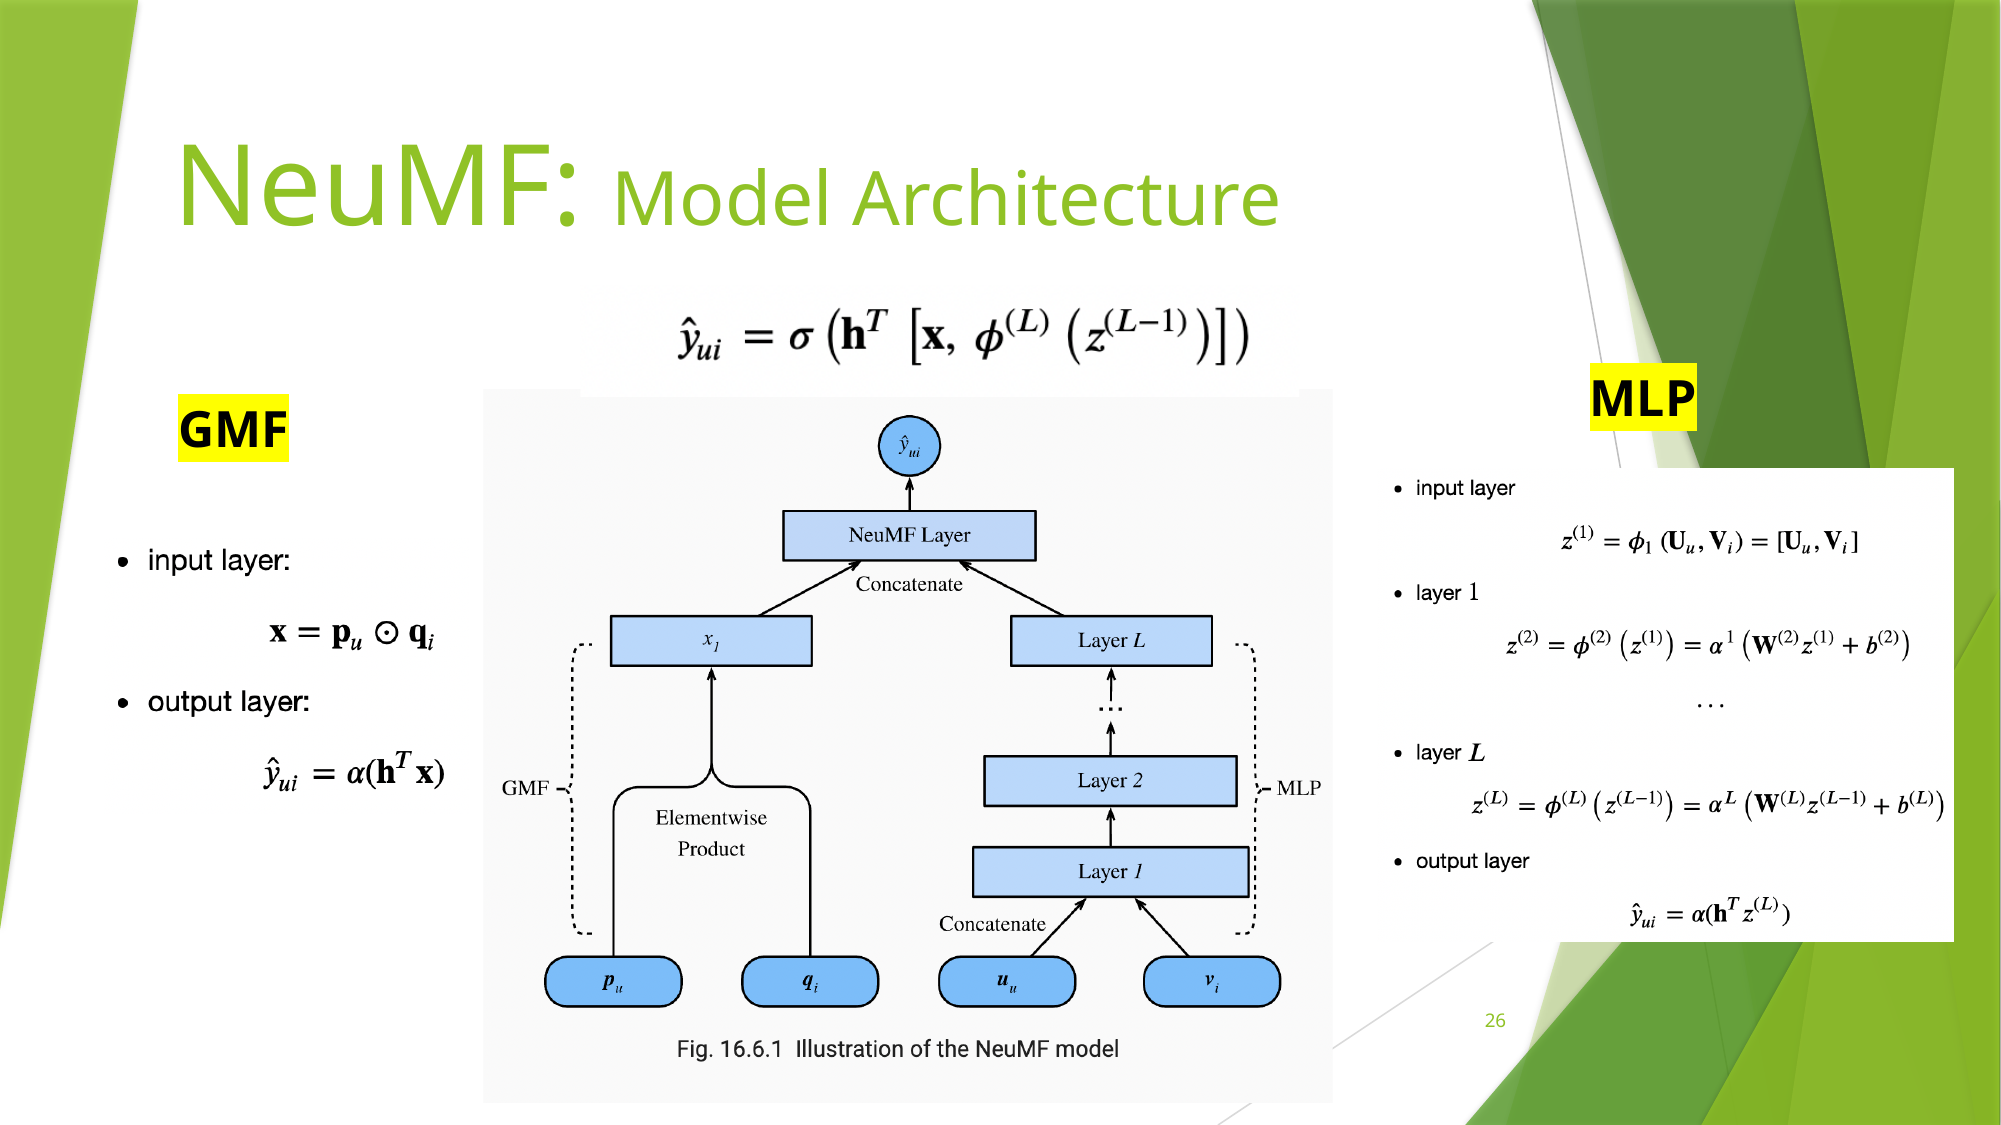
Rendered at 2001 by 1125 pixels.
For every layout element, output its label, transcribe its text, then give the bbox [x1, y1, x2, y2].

text_box MLP [1575, 358, 1712, 434]
picture [103, 537, 470, 814]
picture [1376, 468, 1955, 943]
text_box GMF [163, 389, 304, 465]
title NeuMF: Model Architecture [158, 75, 1910, 256]
slide_number 26 [1409, 991, 1522, 1051]
picture [482, 284, 1334, 1103]
